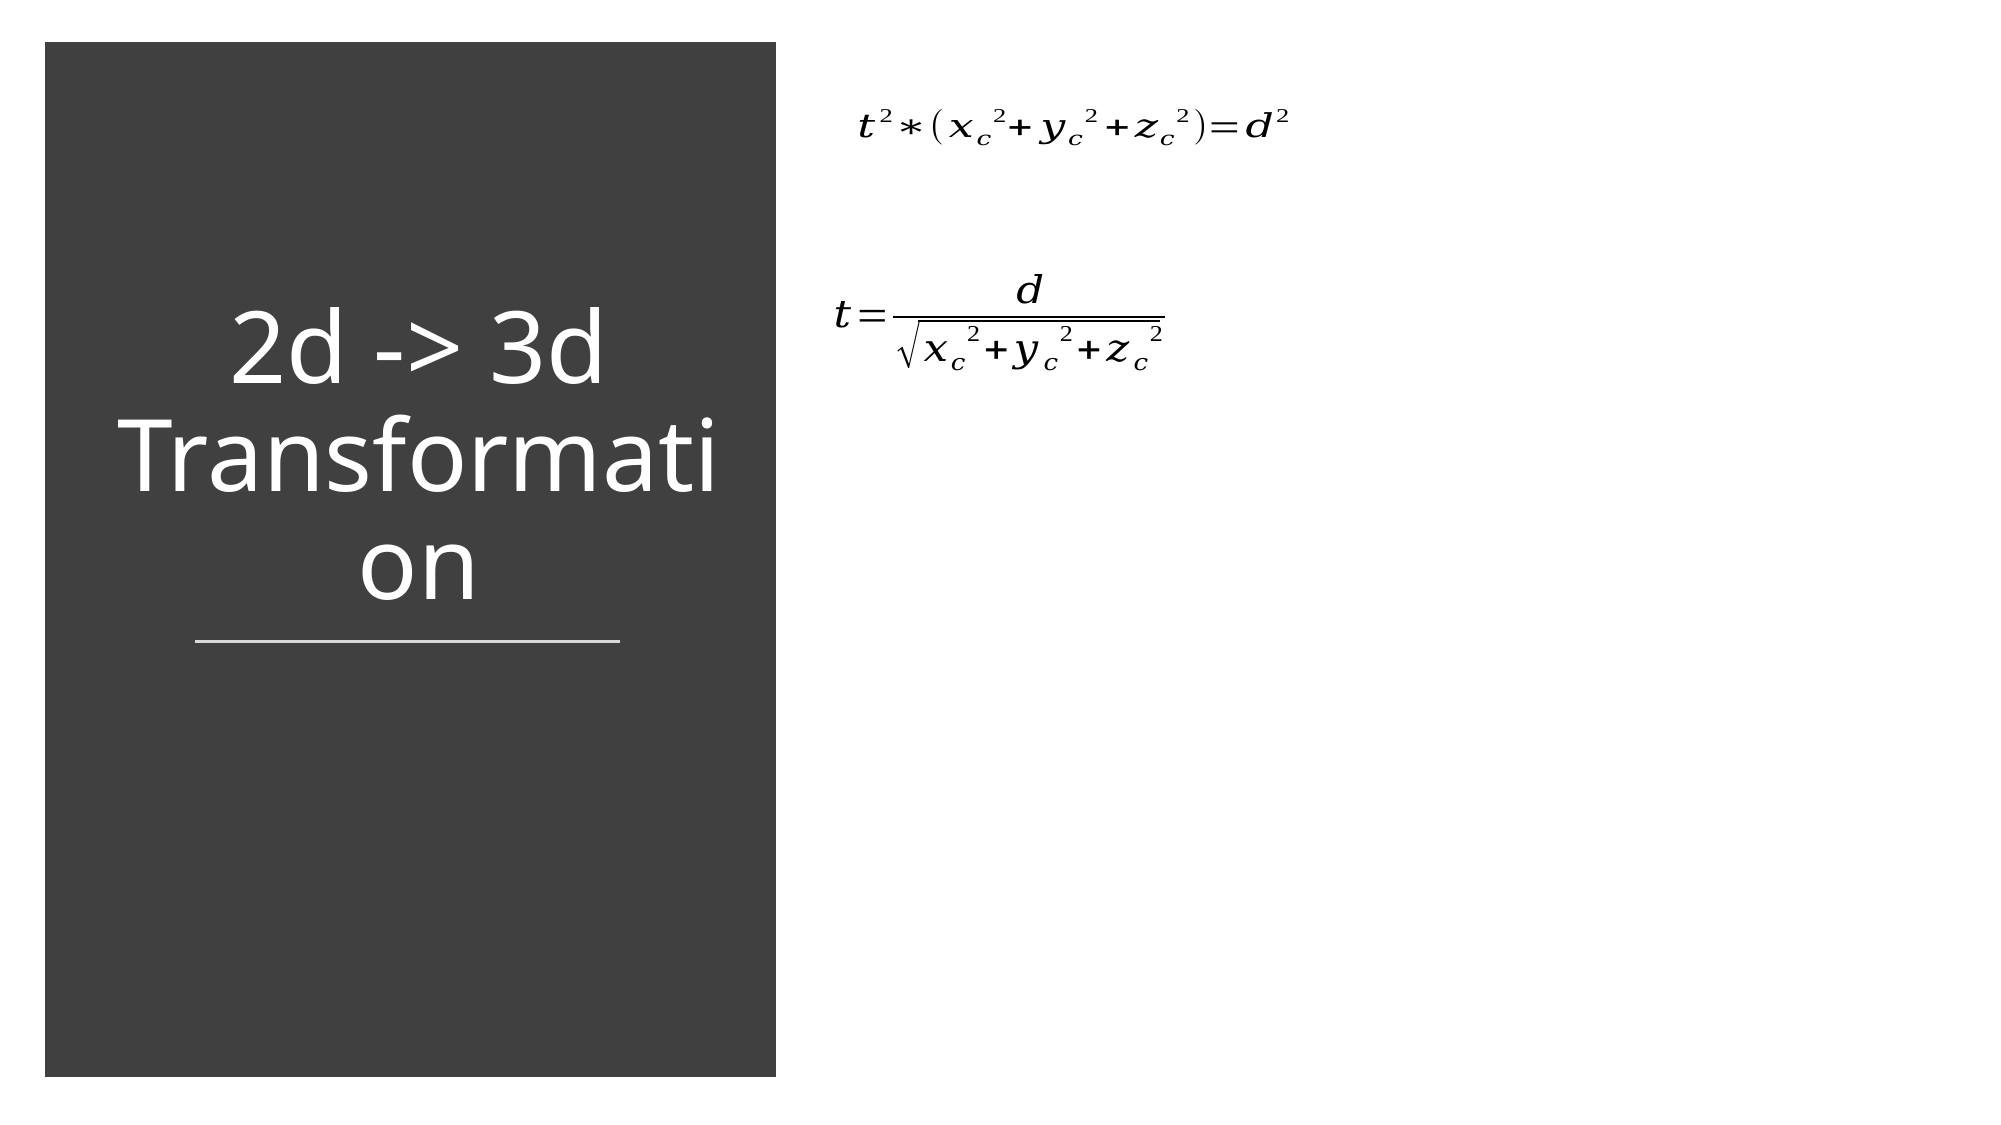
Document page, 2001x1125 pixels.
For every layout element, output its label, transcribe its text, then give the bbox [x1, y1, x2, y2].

text_box [54, 52, 767, 1067]
text_box 2d -> 3d Transformation [82, 149, 756, 629]
